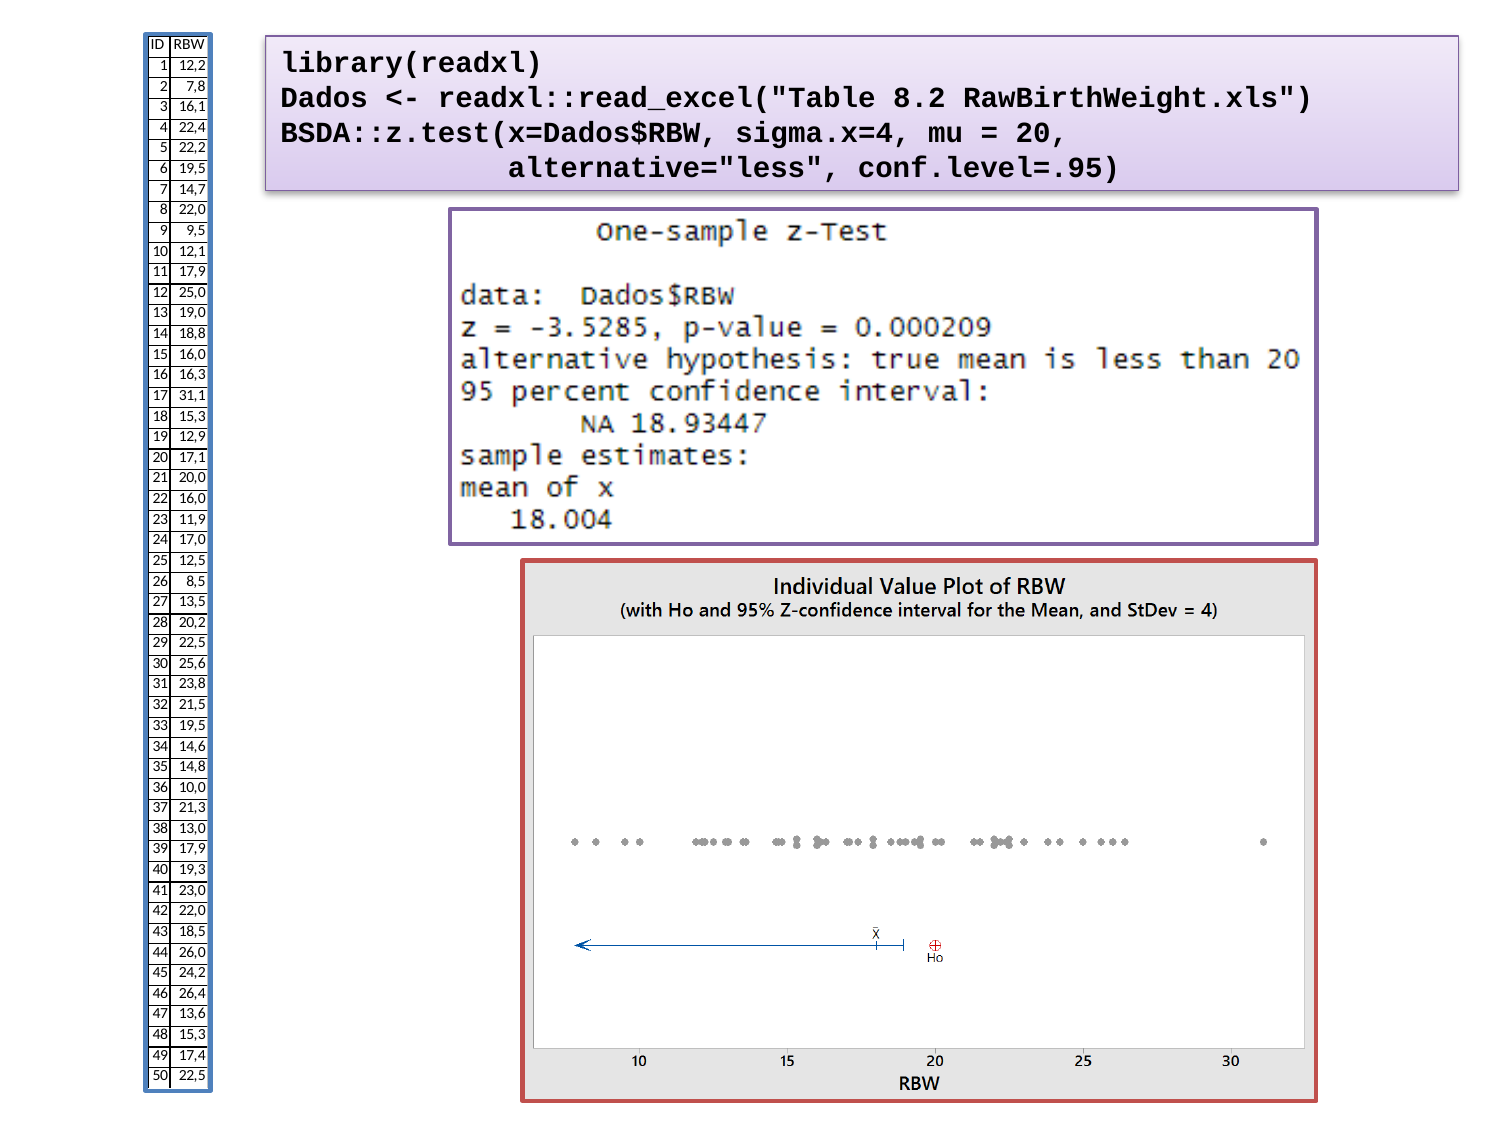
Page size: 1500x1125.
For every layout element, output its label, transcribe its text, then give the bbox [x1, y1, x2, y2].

picture [451, 210, 1315, 543]
picture [147, 35, 209, 1090]
picture [524, 562, 1315, 1100]
text_box library(readxl) Dados <- readxl::read_excel("Table 8.2 RawBirthWeight.xls") BSDA::z.test(x=Dados$RBW, sigma.x=4, mu = 20, alternative="less", conf.level=.95) [265, 35, 1459, 191]
